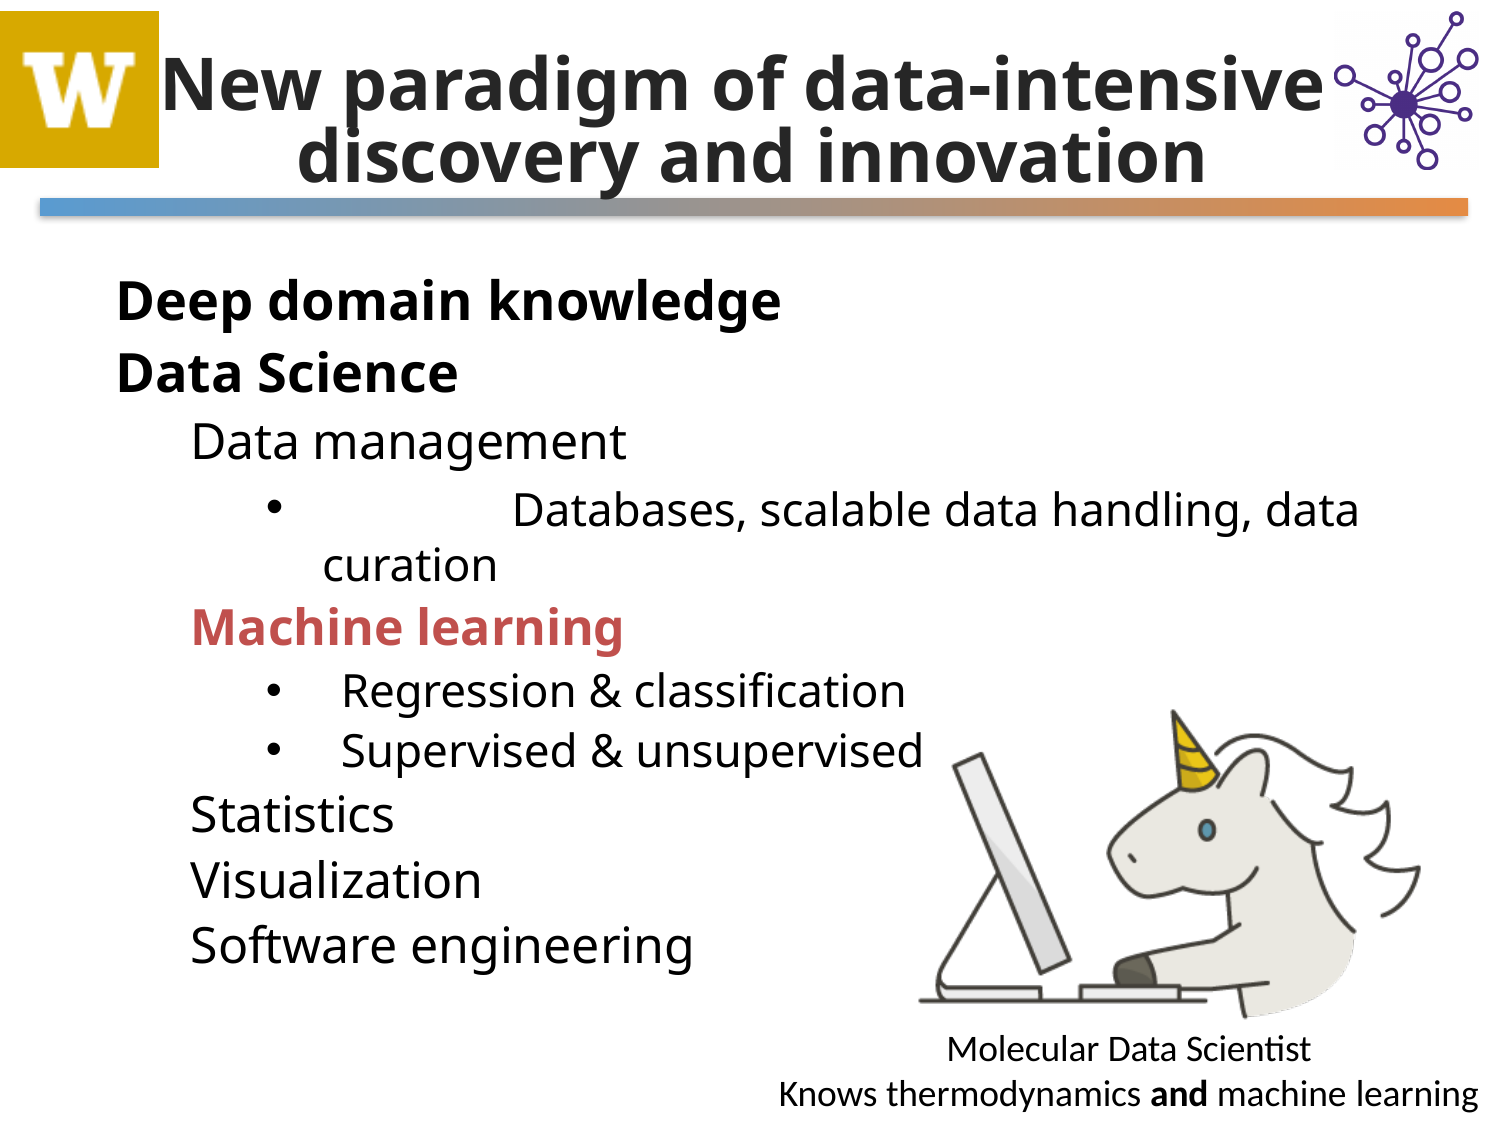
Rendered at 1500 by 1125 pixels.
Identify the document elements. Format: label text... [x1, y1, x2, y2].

title New paradigm of data-intensive discovery and innovation [85, 29, 1418, 220]
text_box [879, 677, 1462, 1022]
text_box Molecular Data Scientist Knows thermodynamics and machine learning [774, 1022, 1484, 1114]
picture [0, 11, 159, 168]
text_box Deep domain knowledge Data Science Data management Databases, scalable data handling, data curation Machine learning Regression & classification Supervised & unsupervised Statistics Visualization Software engineering [38, 255, 1418, 1040]
picture [1334, 11, 1479, 170]
